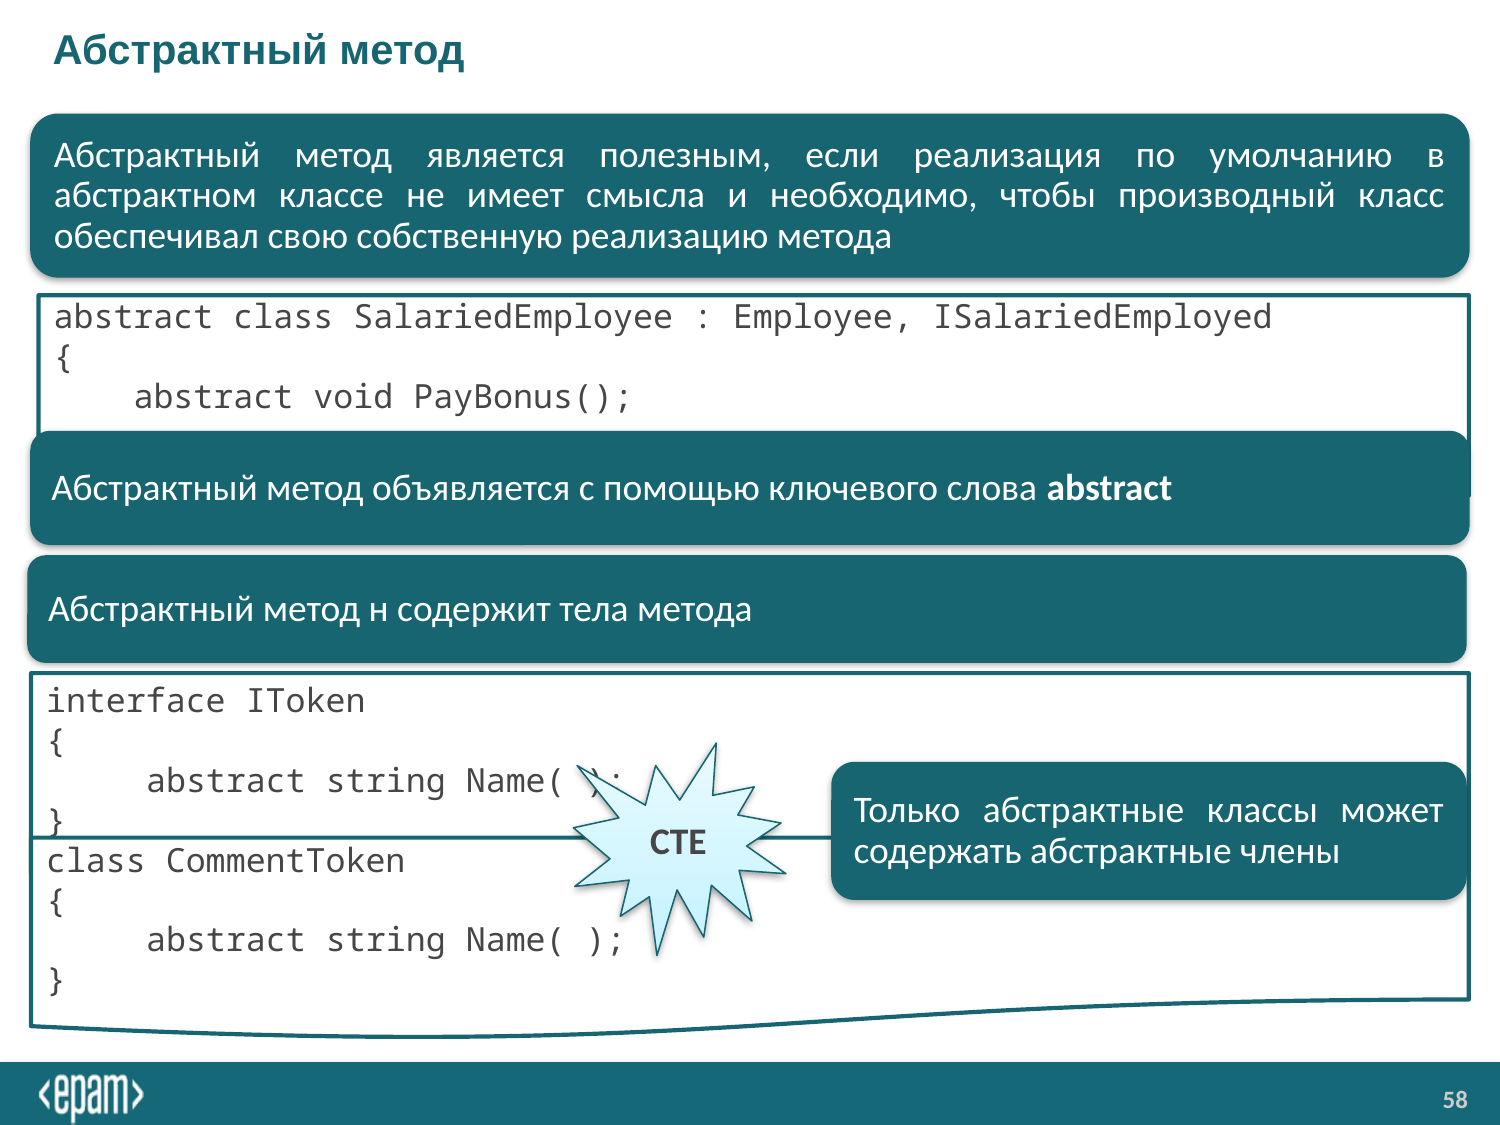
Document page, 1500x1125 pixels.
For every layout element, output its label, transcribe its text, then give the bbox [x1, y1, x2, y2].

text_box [30, 672, 1470, 1040]
picture [38, 1074, 144, 1125]
text_box Абстрактный метод объявляется с помощью ключевого слова abstract [30, 430, 1470, 546]
title Абстрактный метод [0, 0, 1500, 95]
text_box Абстрактный метод является полезным, если реализация по умолчанию в абстрактном классе не имеет смысла и необходимо, чтобы производный класс обеспечивал свою собственную реализацию метода [30, 113, 1470, 278]
text_box Абстрактный метод н содержит тела метода [27, 555, 1467, 663]
text_box abstract class SalariedEmployee : Employee, ISalariedEmployed { abstract void PayBonus(); ... } [36, 293, 1471, 442]
